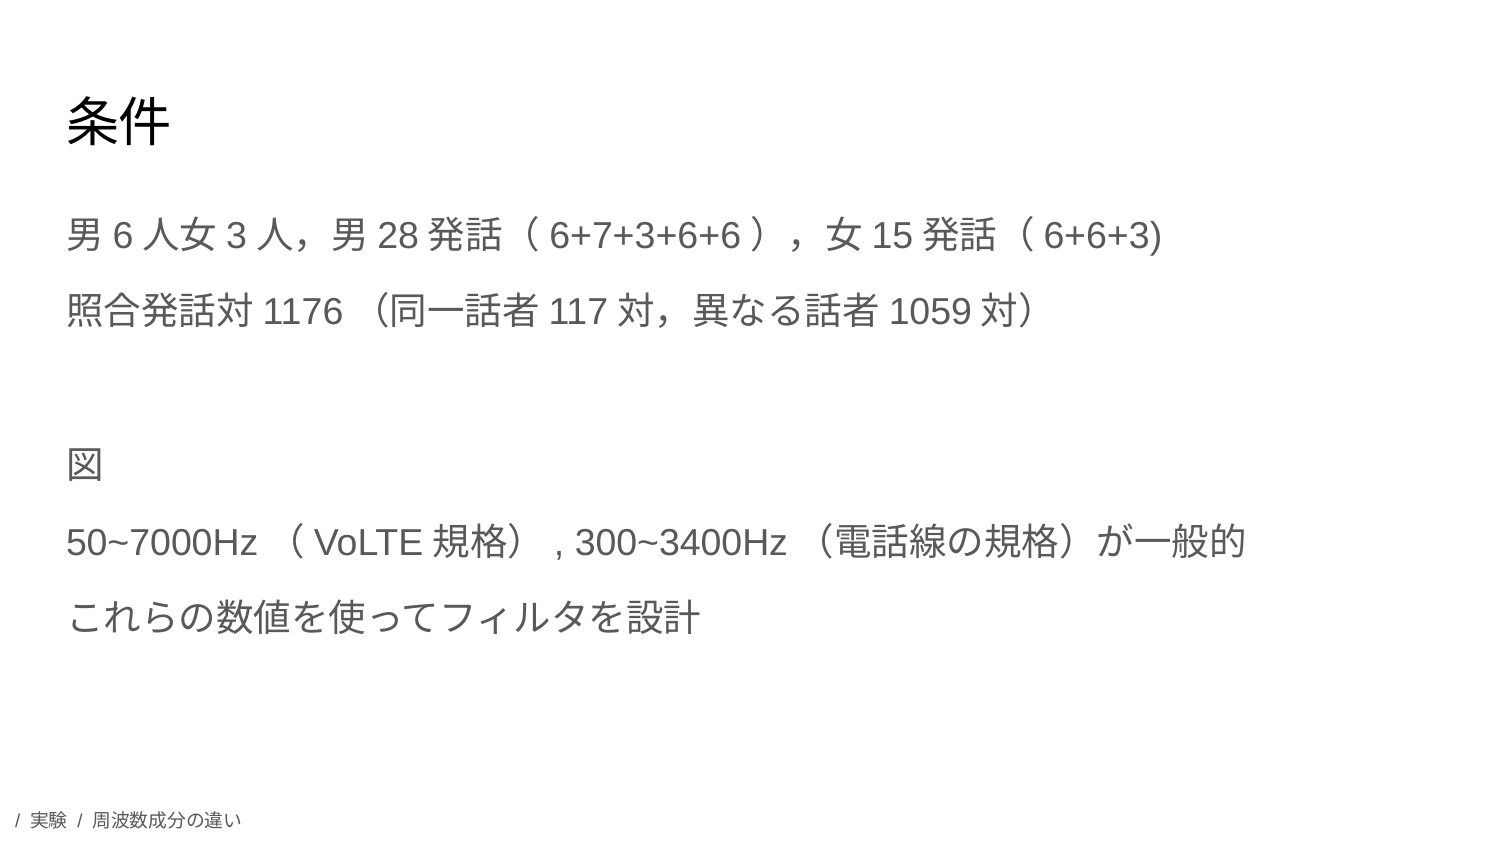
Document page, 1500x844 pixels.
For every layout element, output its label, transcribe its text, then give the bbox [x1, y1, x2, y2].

text_box / 実験 / 周波数成分の違い [0, 793, 664, 844]
list 男6人女3人，男28発話（6+7+3+6+6），女15発話（6+6+3) 照合発話対1176（同一話者117対，異なる話者1059対） 図 50~7000Hz（VoLTE規格）, 300~3400Hz（電話線の規格）が一般的 これらの数値を使ってフィルタを設計 [51, 189, 1449, 750]
title 条件 [51, 72, 1449, 167]
